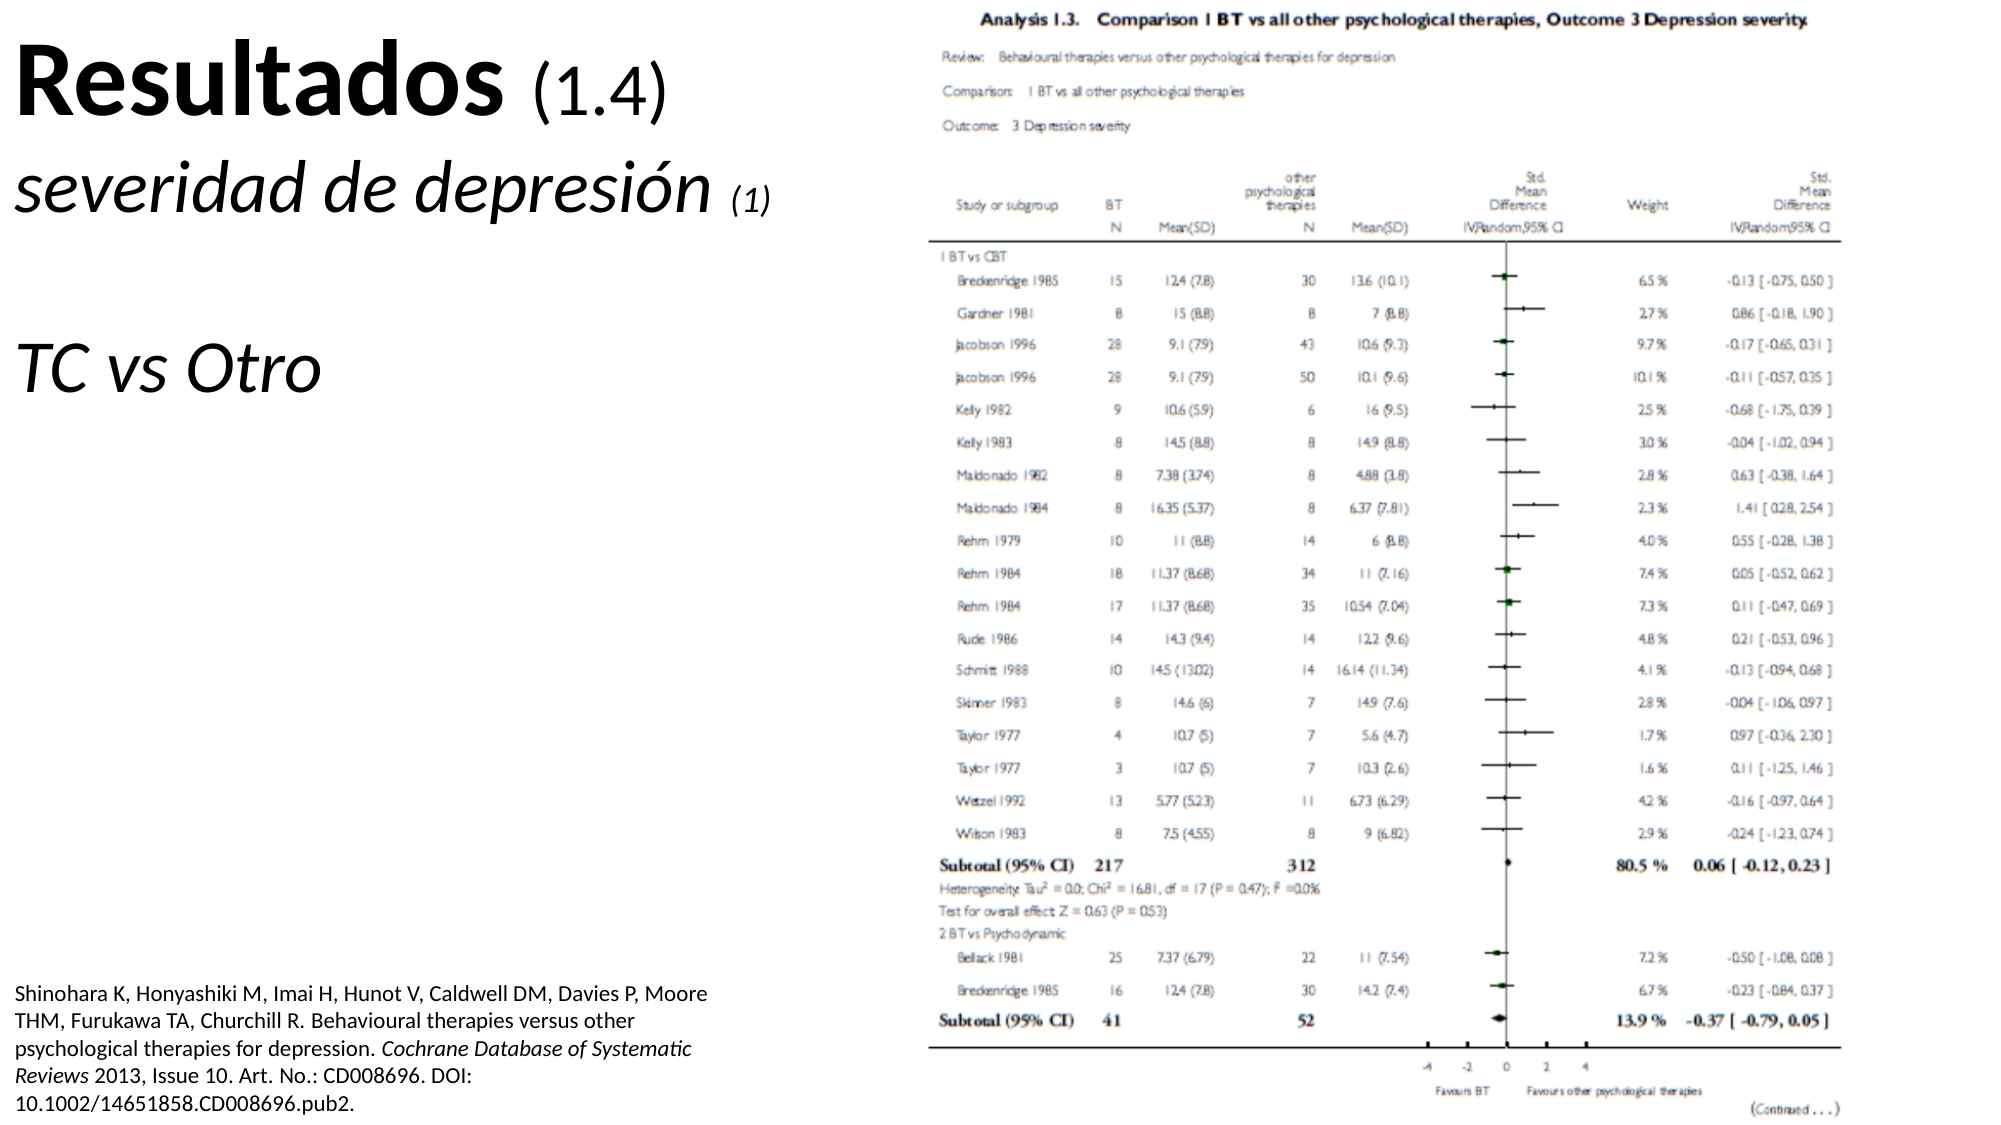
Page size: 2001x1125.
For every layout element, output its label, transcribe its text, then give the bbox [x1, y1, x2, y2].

picture [826, 1, 1952, 1125]
text_box Resultados (1.4) severidad de depresión (1) TC vs Otro [0, 0, 793, 415]
text_box Shinohara K, Honyashiki M, Imai H, Hunot V, Caldwell DM, Davies P, Moore THM, Furukawa TA, Churchill R. Behavioural therapies versus other psychological therapies for depression. Cochrane Database of Systematic Reviews 2013, Issue 10. Art. No.: CD008696. DOI: 10.1002/14651858.CD008696.pub2. [0, 970, 737, 1123]
